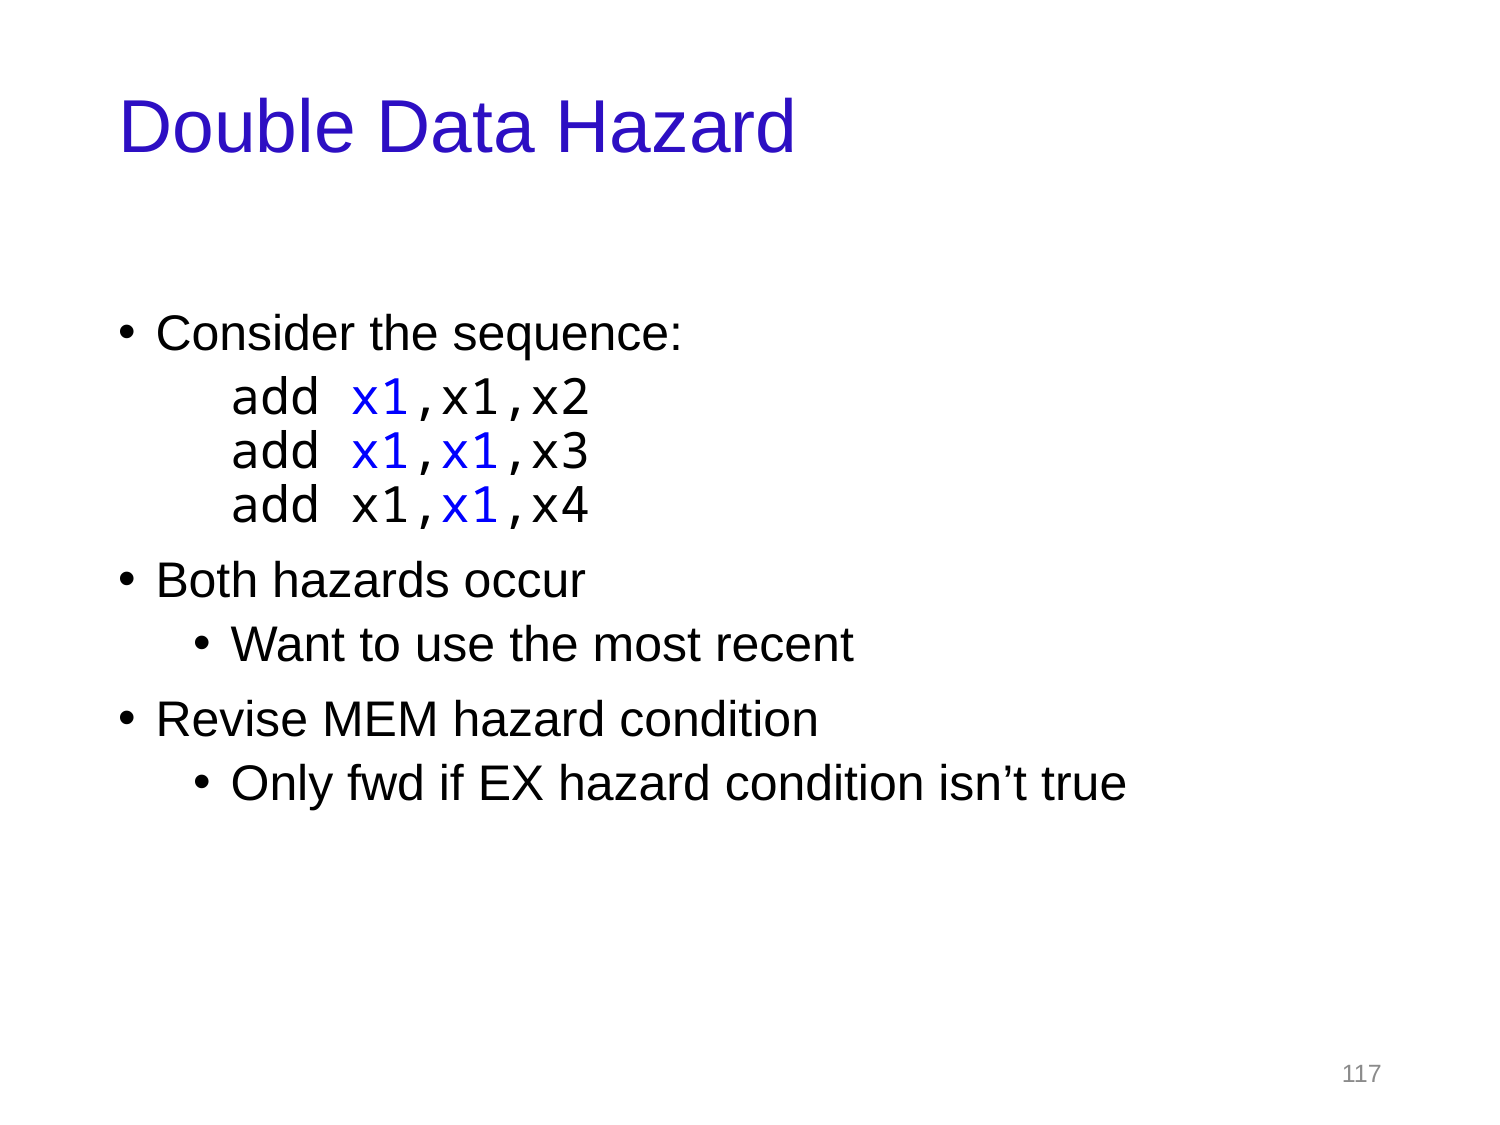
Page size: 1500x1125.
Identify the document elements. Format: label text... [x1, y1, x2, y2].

title Double Data Hazard [103, 59, 1397, 197]
slide_number 117 [1059, 1042, 1397, 1103]
list Consider the sequence: add x1,x1,x2 add x1,x1,x3 add x1,x1,x4 Both hazards occur Want to use the most recent Revise MEM hazard condition Only fwd if EX hazard condition isn’t true [103, 299, 1397, 1014]
